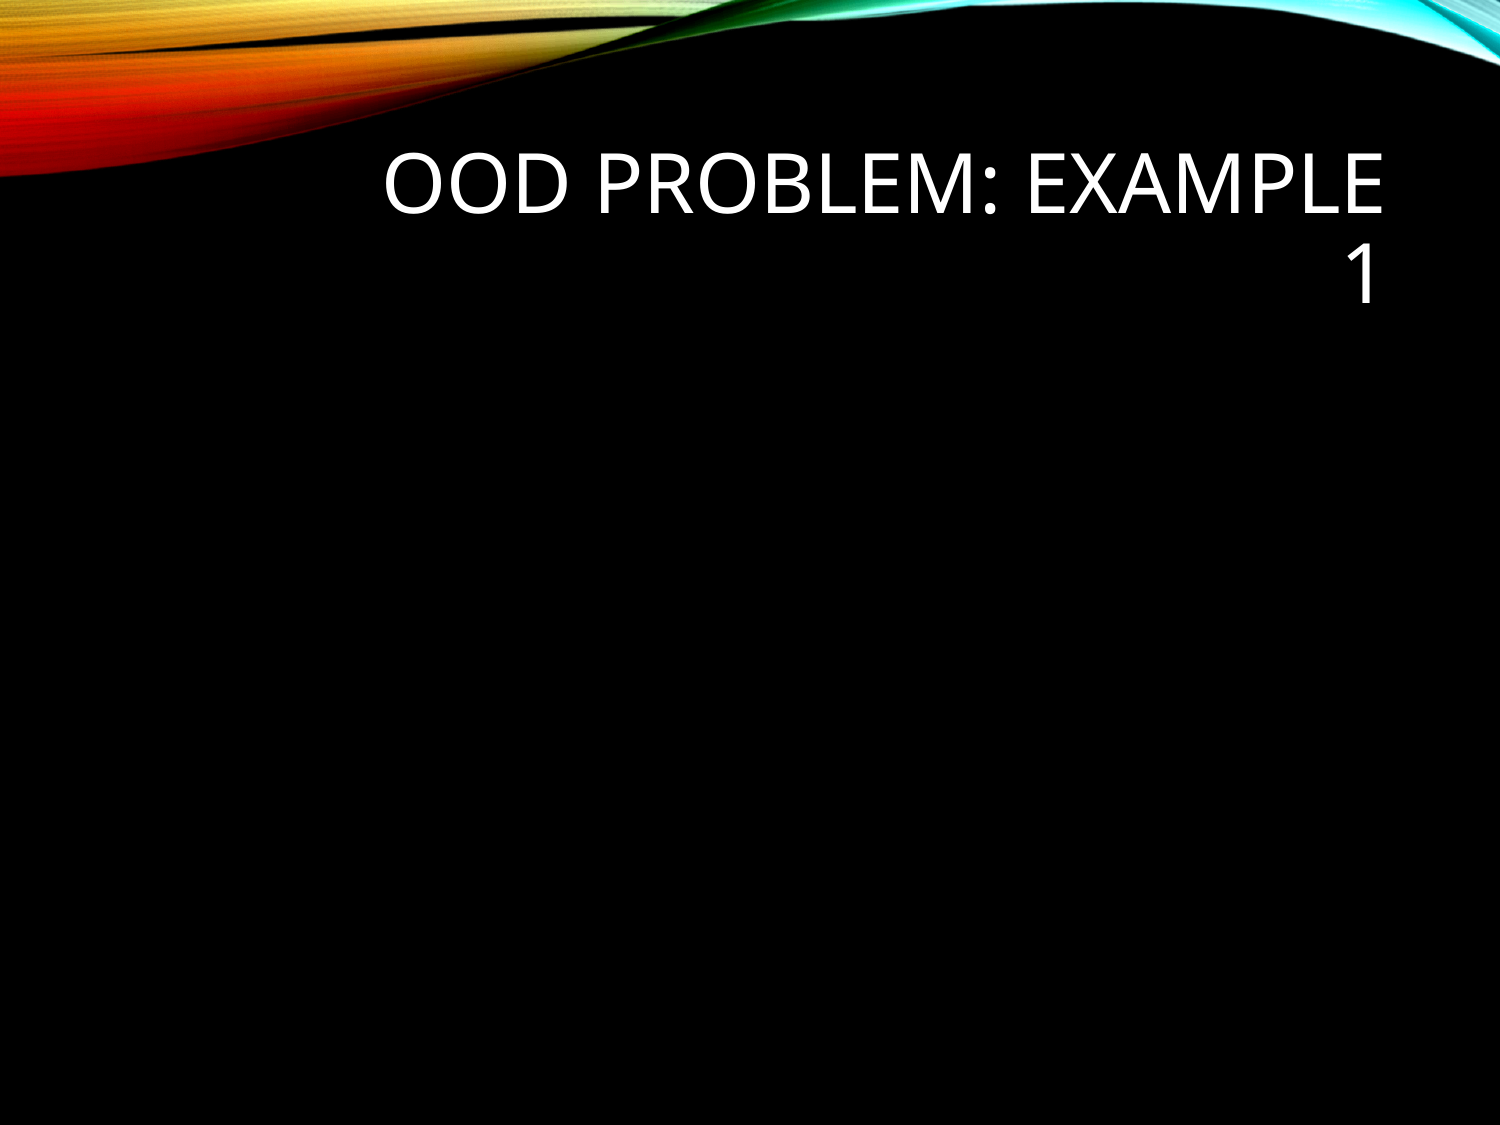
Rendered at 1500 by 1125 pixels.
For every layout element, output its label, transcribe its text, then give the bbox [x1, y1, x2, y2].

title Ood problem: example 1 [356, 125, 1403, 338]
picture [0, 0, 1500, 178]
